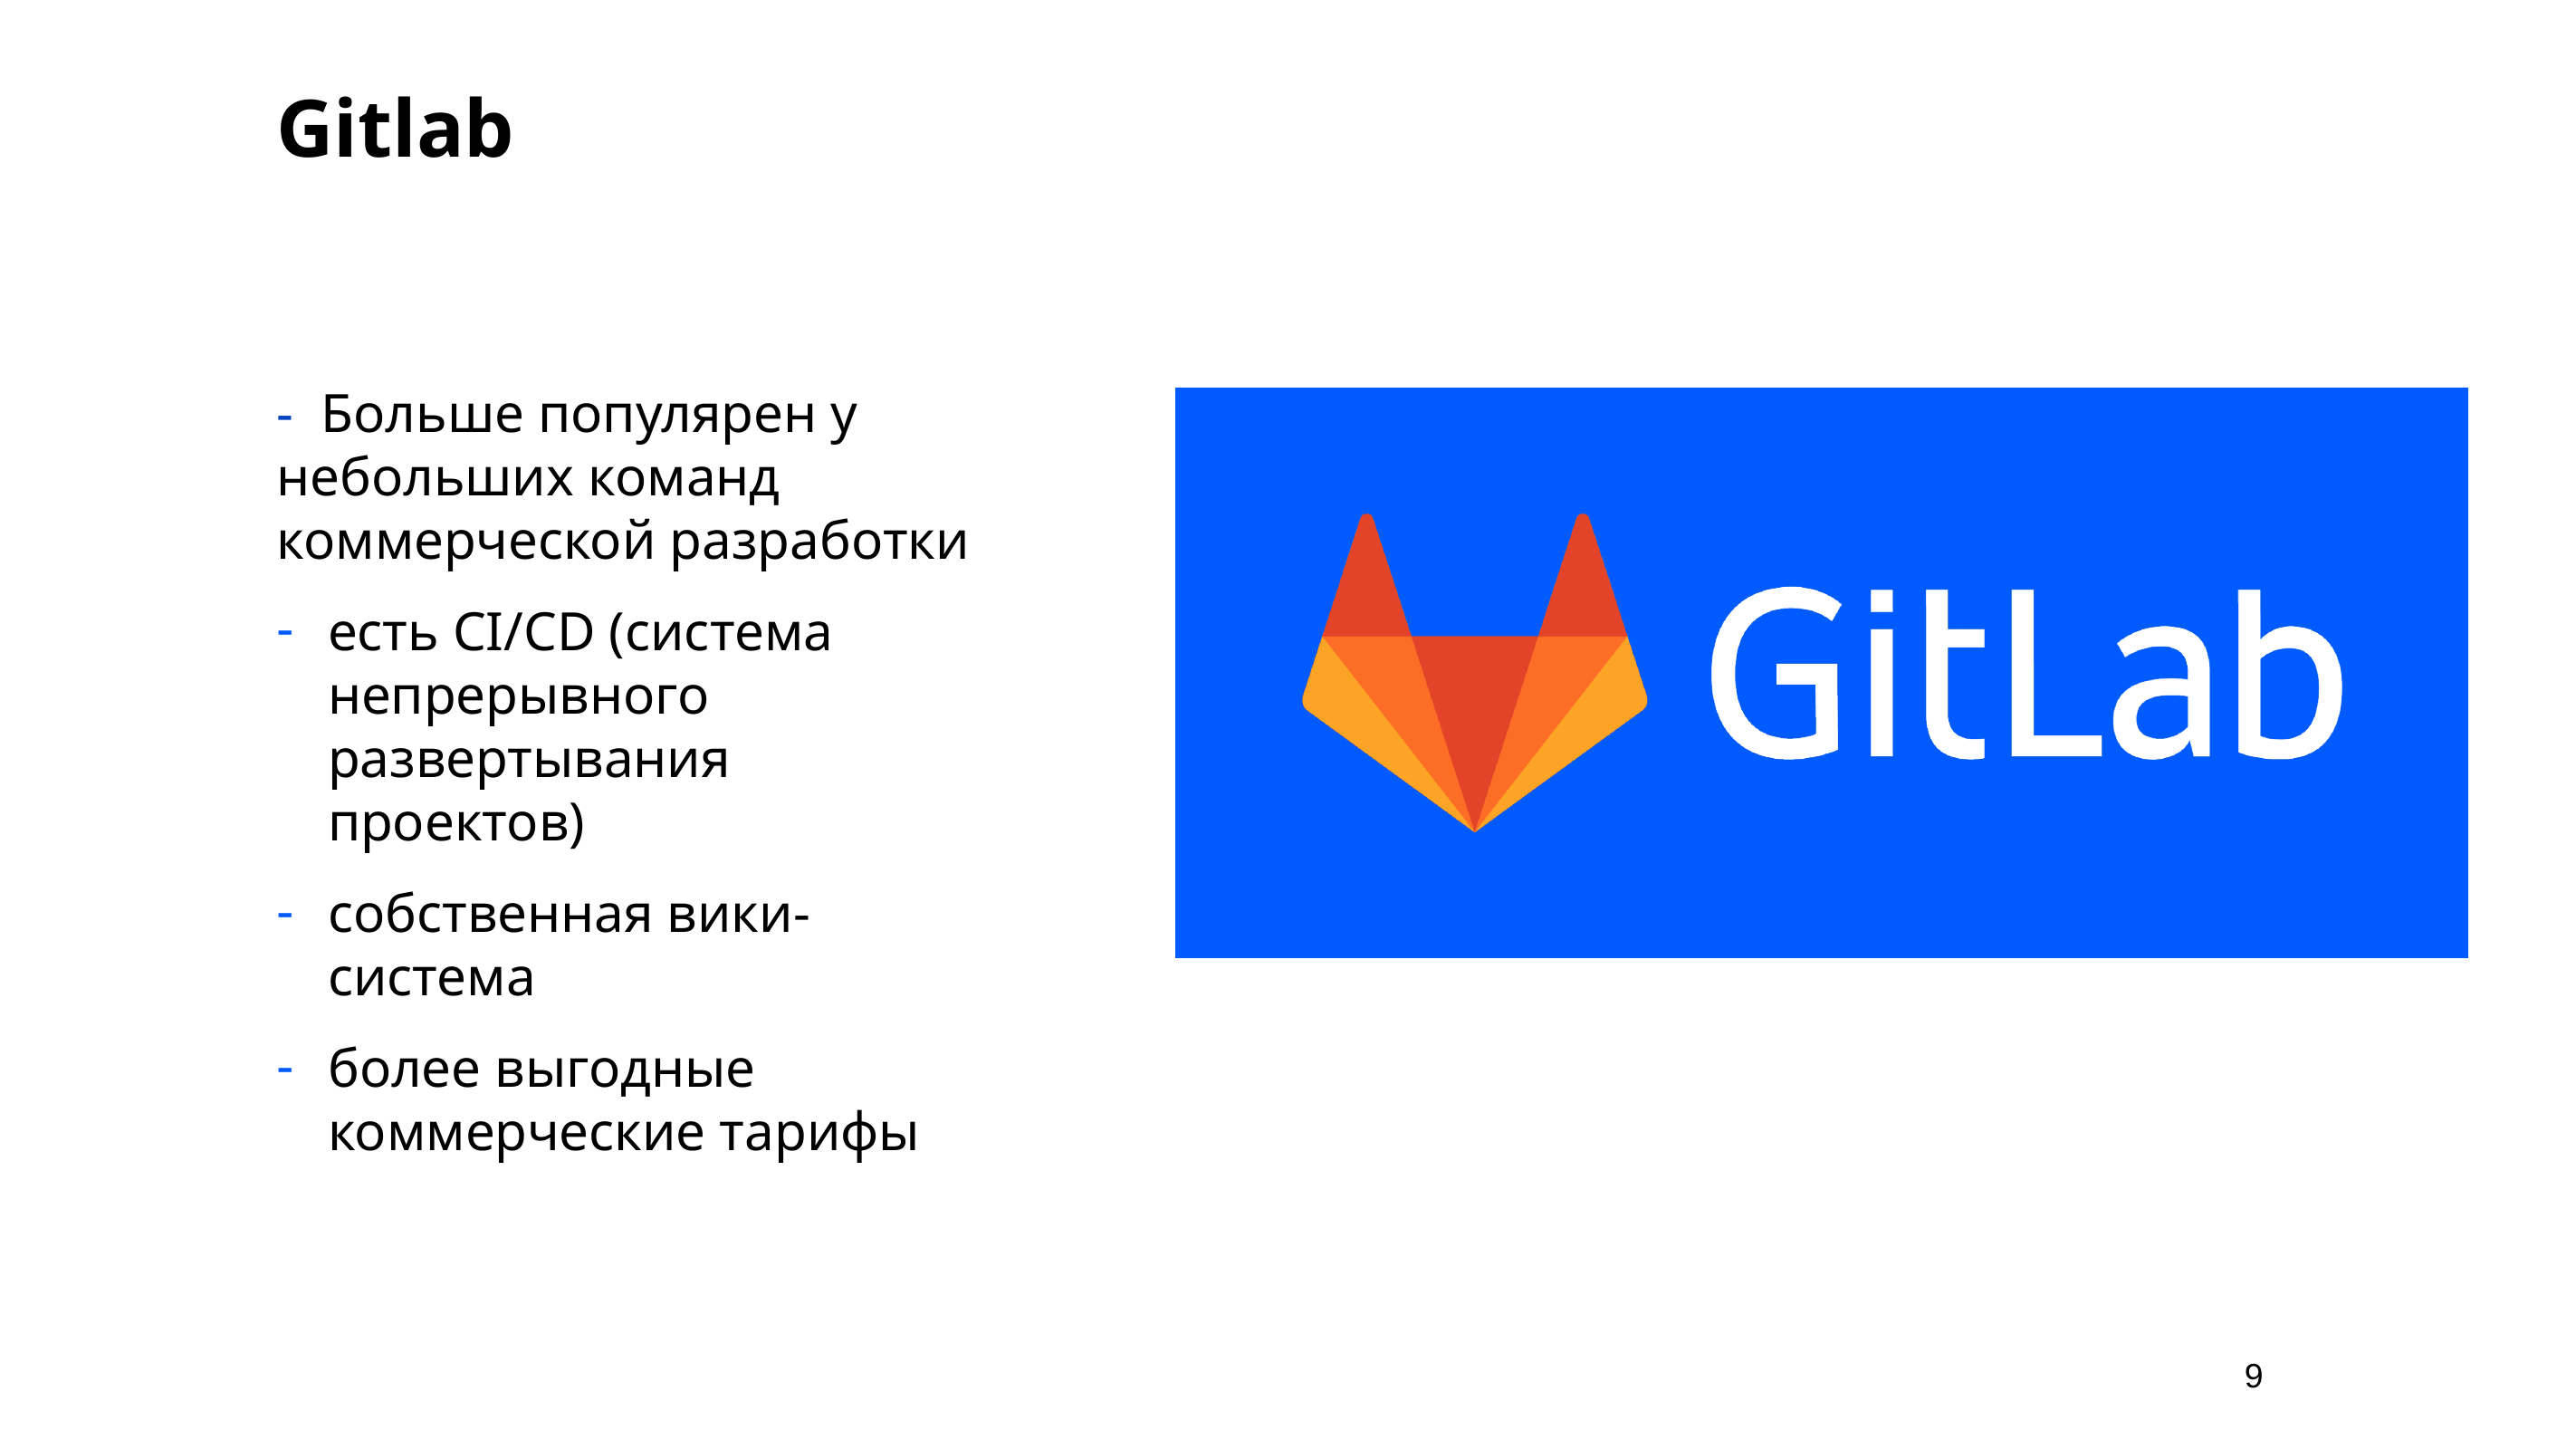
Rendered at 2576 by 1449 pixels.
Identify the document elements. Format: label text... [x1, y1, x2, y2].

title Gitlab [276, 72, 2566, 305]
list - Больше популярен у небольших команд коммерческой разработки есть CI/CD (система непрерывного развертывания проектов) собственная вики-система более выгодные коммерческие тарифы [276, 355, 993, 1291]
slide_number 9 [2239, 1356, 2431, 1404]
picture [1175, 387, 2469, 959]
